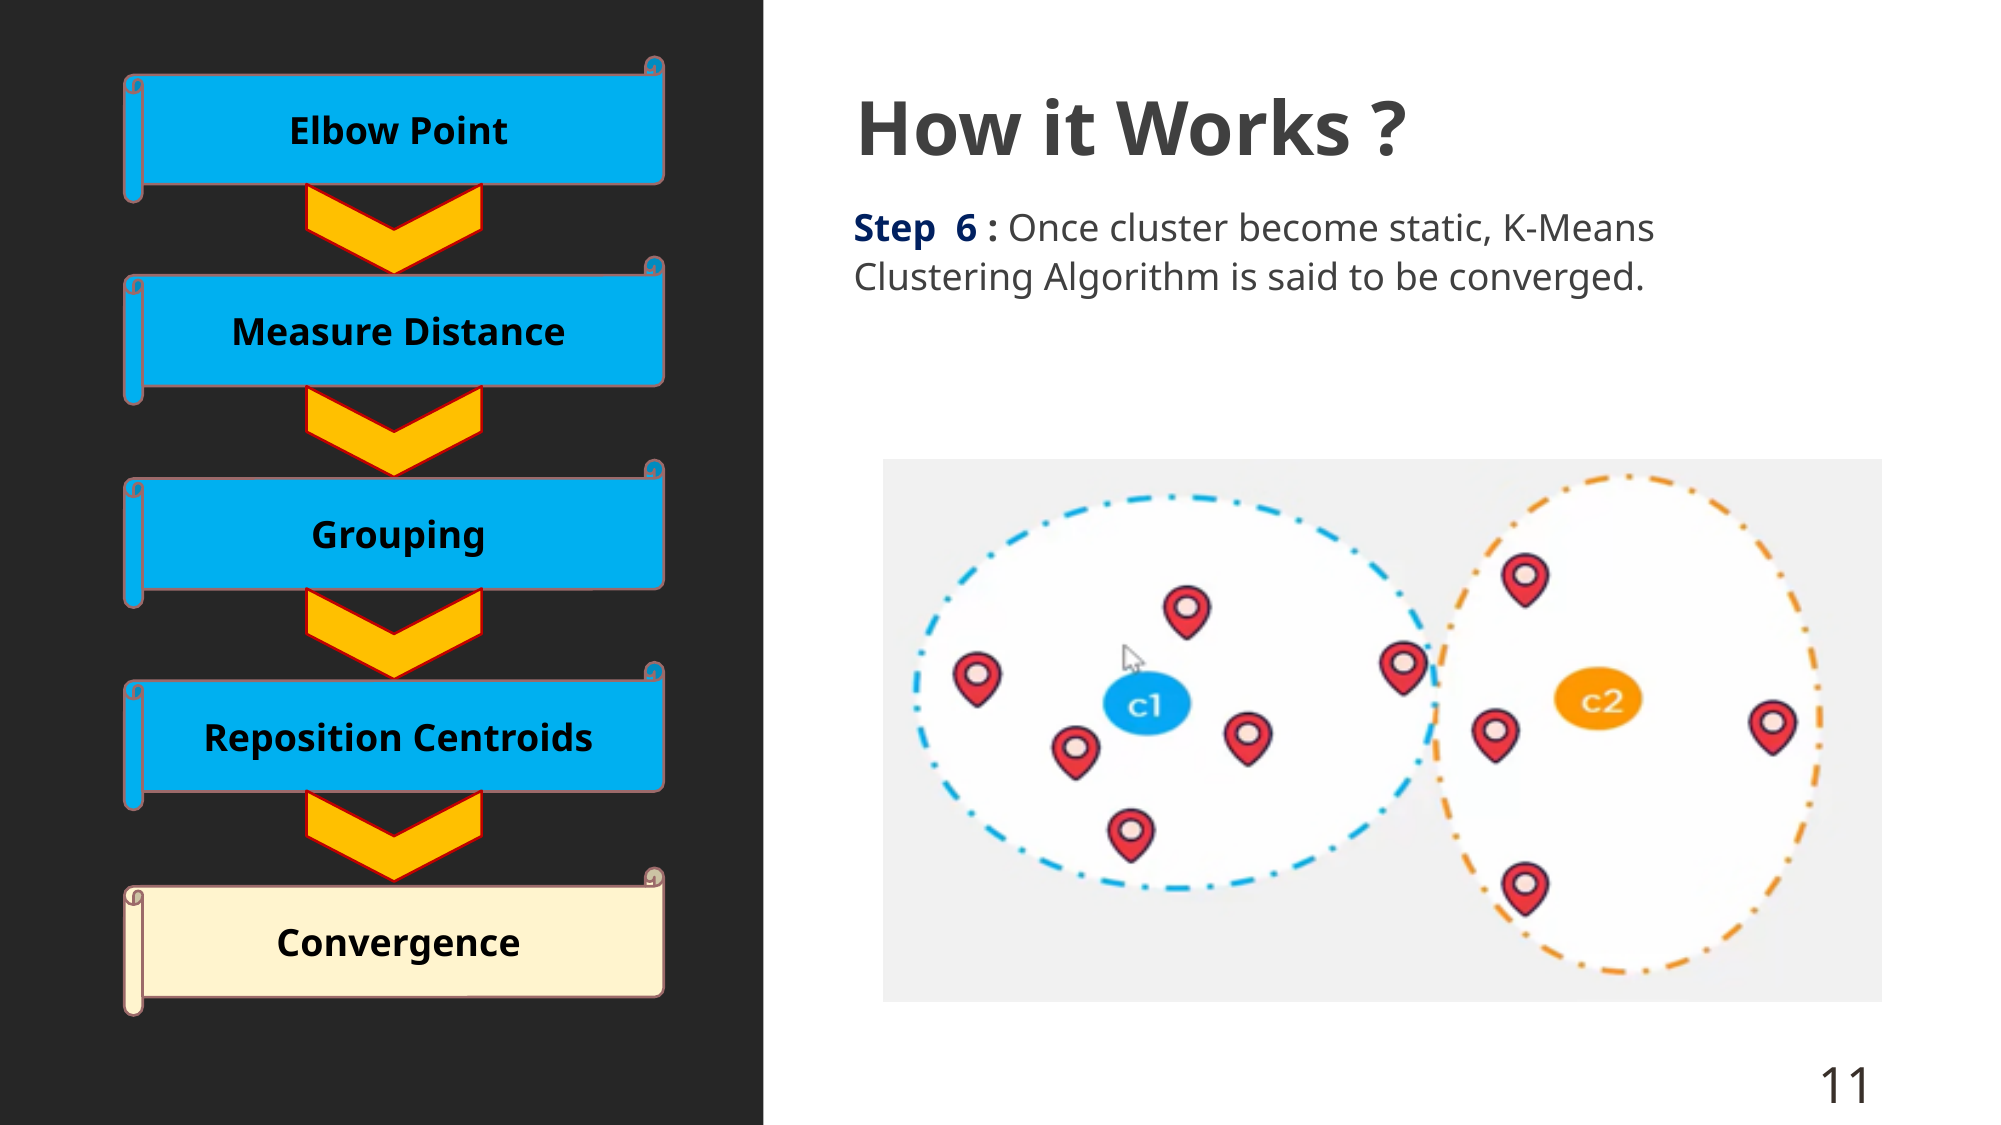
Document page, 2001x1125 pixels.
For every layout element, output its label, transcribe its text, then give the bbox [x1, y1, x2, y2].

text_box Measure Distance [122, 255, 666, 406]
text_box Reposition Centroids [122, 660, 666, 812]
text_box [305, 385, 483, 477]
title . [666, 128, 683, 137]
text_box Grouping [122, 458, 666, 609]
text_box Elbow Point [122, 55, 666, 204]
text_box Convergence [122, 866, 666, 1017]
text_box [305, 587, 483, 679]
slide_number 11 [1803, 1057, 1932, 1118]
list How it Works ? Step 6 : Once cluster become static, K-Means Clustering Algorithm is said to be converged. [838, 63, 1834, 1002]
title . [105, 128, 122, 137]
picture [882, 459, 1883, 1003]
text_box [305, 789, 483, 883]
text_box [305, 182, 483, 273]
